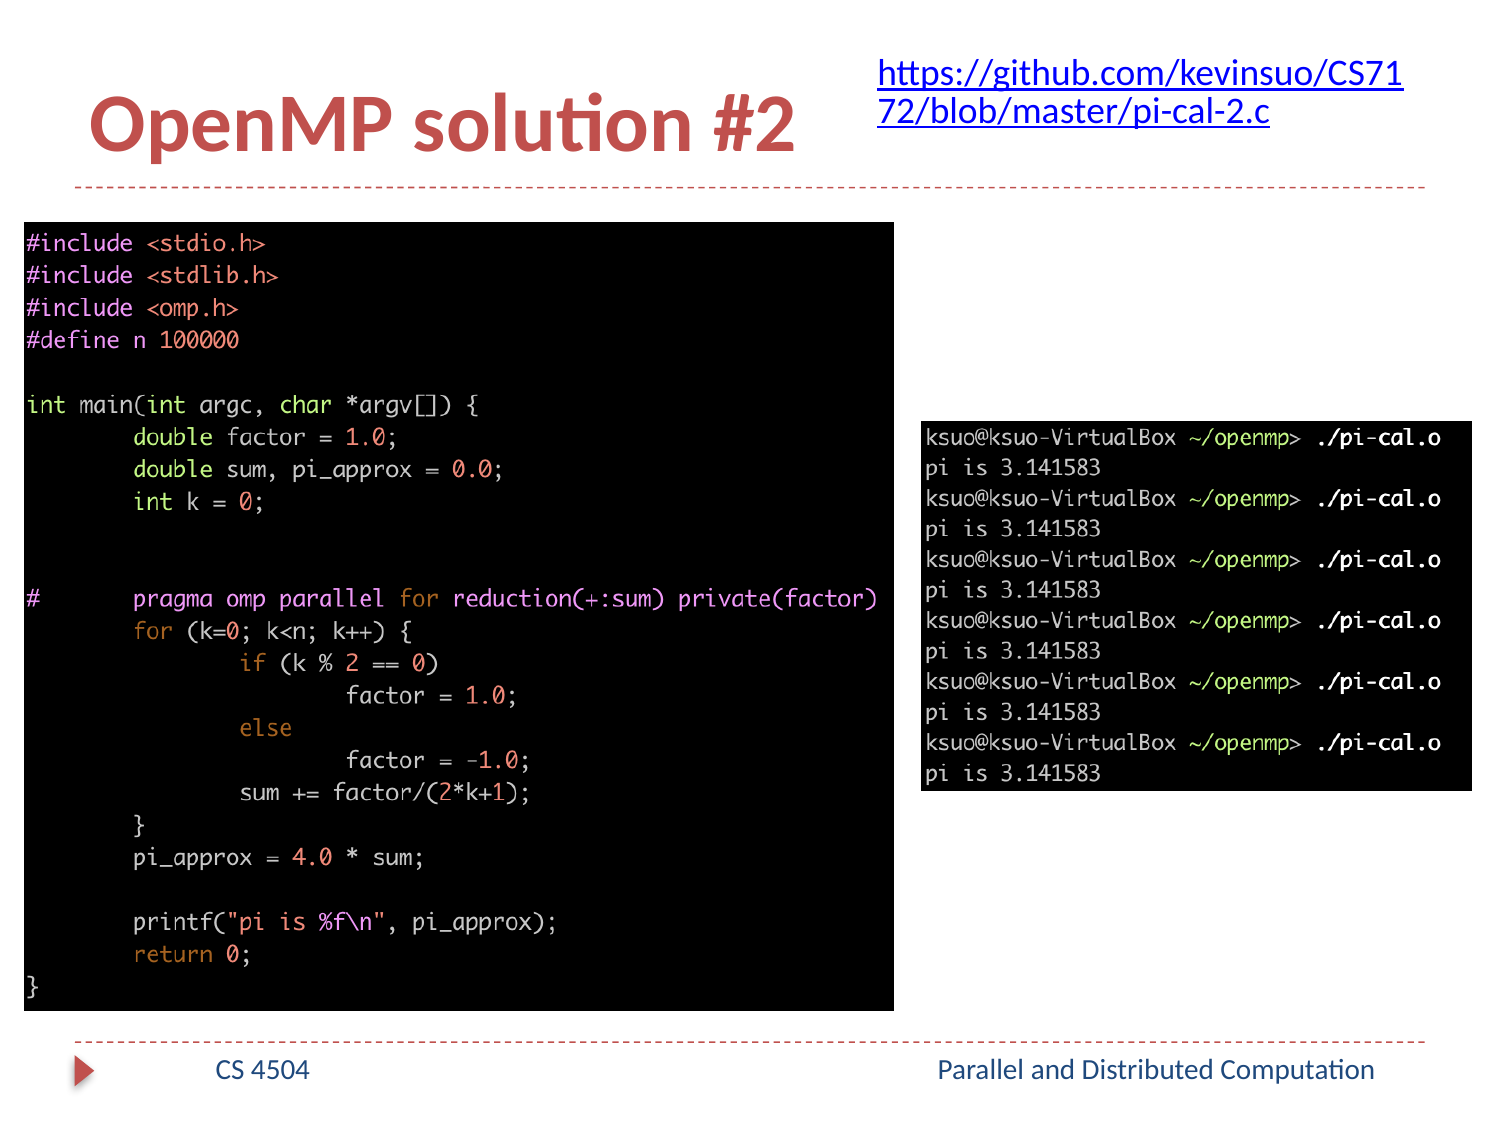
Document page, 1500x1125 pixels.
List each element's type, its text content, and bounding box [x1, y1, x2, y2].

title OpenMP solution #2 [75, 12, 1425, 175]
picture [921, 421, 1472, 791]
text_box https://github.com/kevinsuo/CS7172/blob/master/pi-cal-2.c [862, 40, 1425, 101]
picture [23, 222, 894, 1011]
slide_number Parallel and Distributed Computation [887, 1042, 1426, 1103]
slide_number CS 4504 [100, 1042, 426, 1103]
